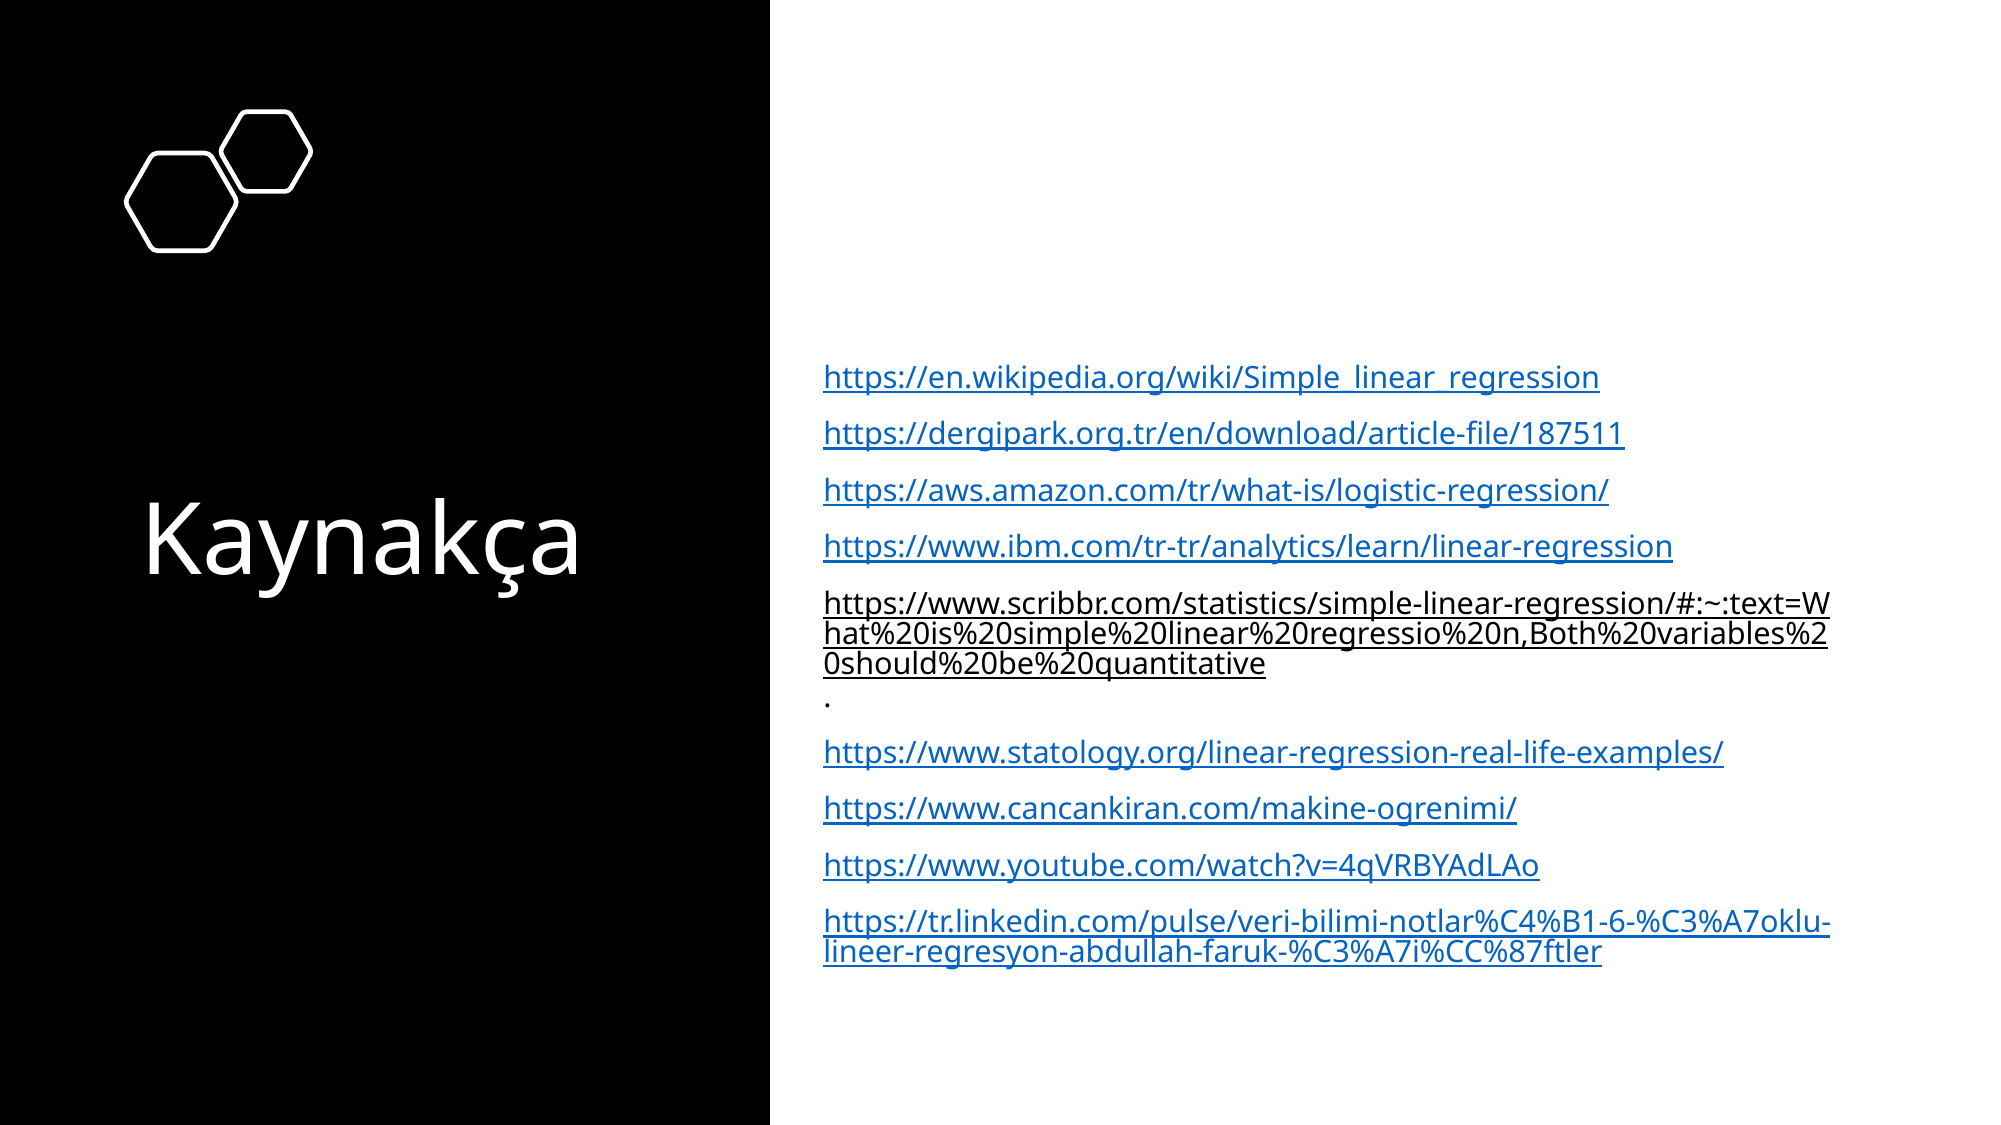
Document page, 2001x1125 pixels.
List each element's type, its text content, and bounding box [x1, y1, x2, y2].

title Kaynakça [125, 191, 714, 894]
text_box [771, 0, 2000, 1125]
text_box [125, 111, 311, 251]
text_box [0, 0, 771, 1125]
subtitle https://en.wikipedia.org/wiki/Simple_linear_regression https://dergipark.org.tr/en/download/article-file/187511 https://aws.amazon.com/tr/what-is/logistic-regression/ https://www.ibm.com/tr-tr/analytics/learn/linear-regression https://www.scribbr.com/statistics/simple-linear-regression/#:~:text=What%20is%20simple%20linear%20regressio%20n,Both%20variables%20should%20be%20quantitative. https://www.statology.org/linear-regression-real-life-examples/ https://www.cancankiran.com/makine-ogrenimi/ https://www.youtube.com/watch?v=4qVRBYAdLAo https://tr.linkedin.com/pulse/veri-bilimi-notlar%C4%B1-6-%C3%A7oklu-lineer-regresyon-abdullah-faruk-%C3%A7i%CC%87ftler [808, 191, 1853, 894]
